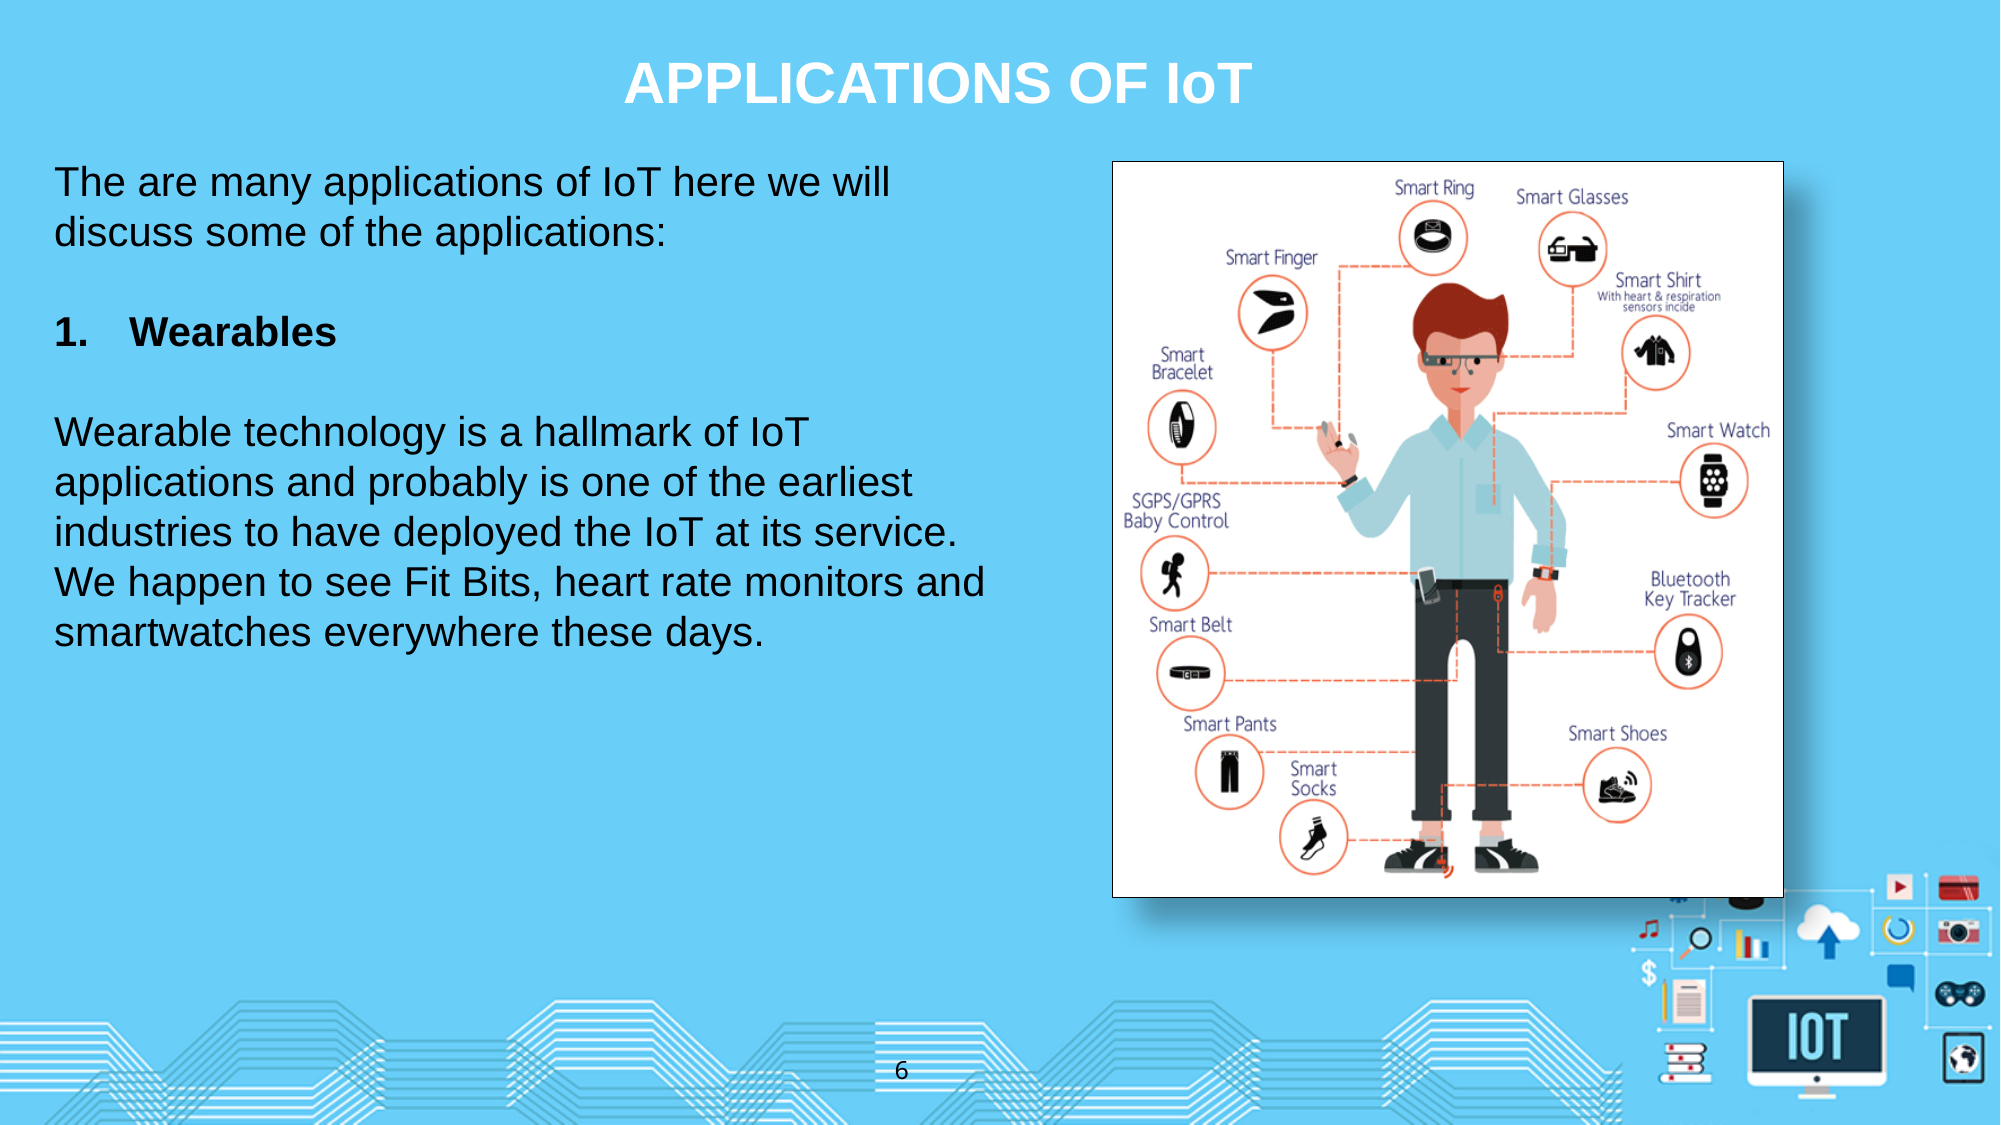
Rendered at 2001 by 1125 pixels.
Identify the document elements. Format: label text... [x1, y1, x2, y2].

picture [0, 0, 2001, 1125]
slide_number 6 [676, 1039, 1127, 1100]
title APPLICATIONS OF IoT [23, 30, 1749, 140]
text_box The are many applications of IoT here we will discuss some of the applications: Wearables Wearable technology is a hallmark of IoT applications and probably is one of the earliest industries to have deployed the IoT at its service. We happen to see Fit Bits, heart rate monitors and smartwatches everywhere these days. [39, 147, 1016, 708]
